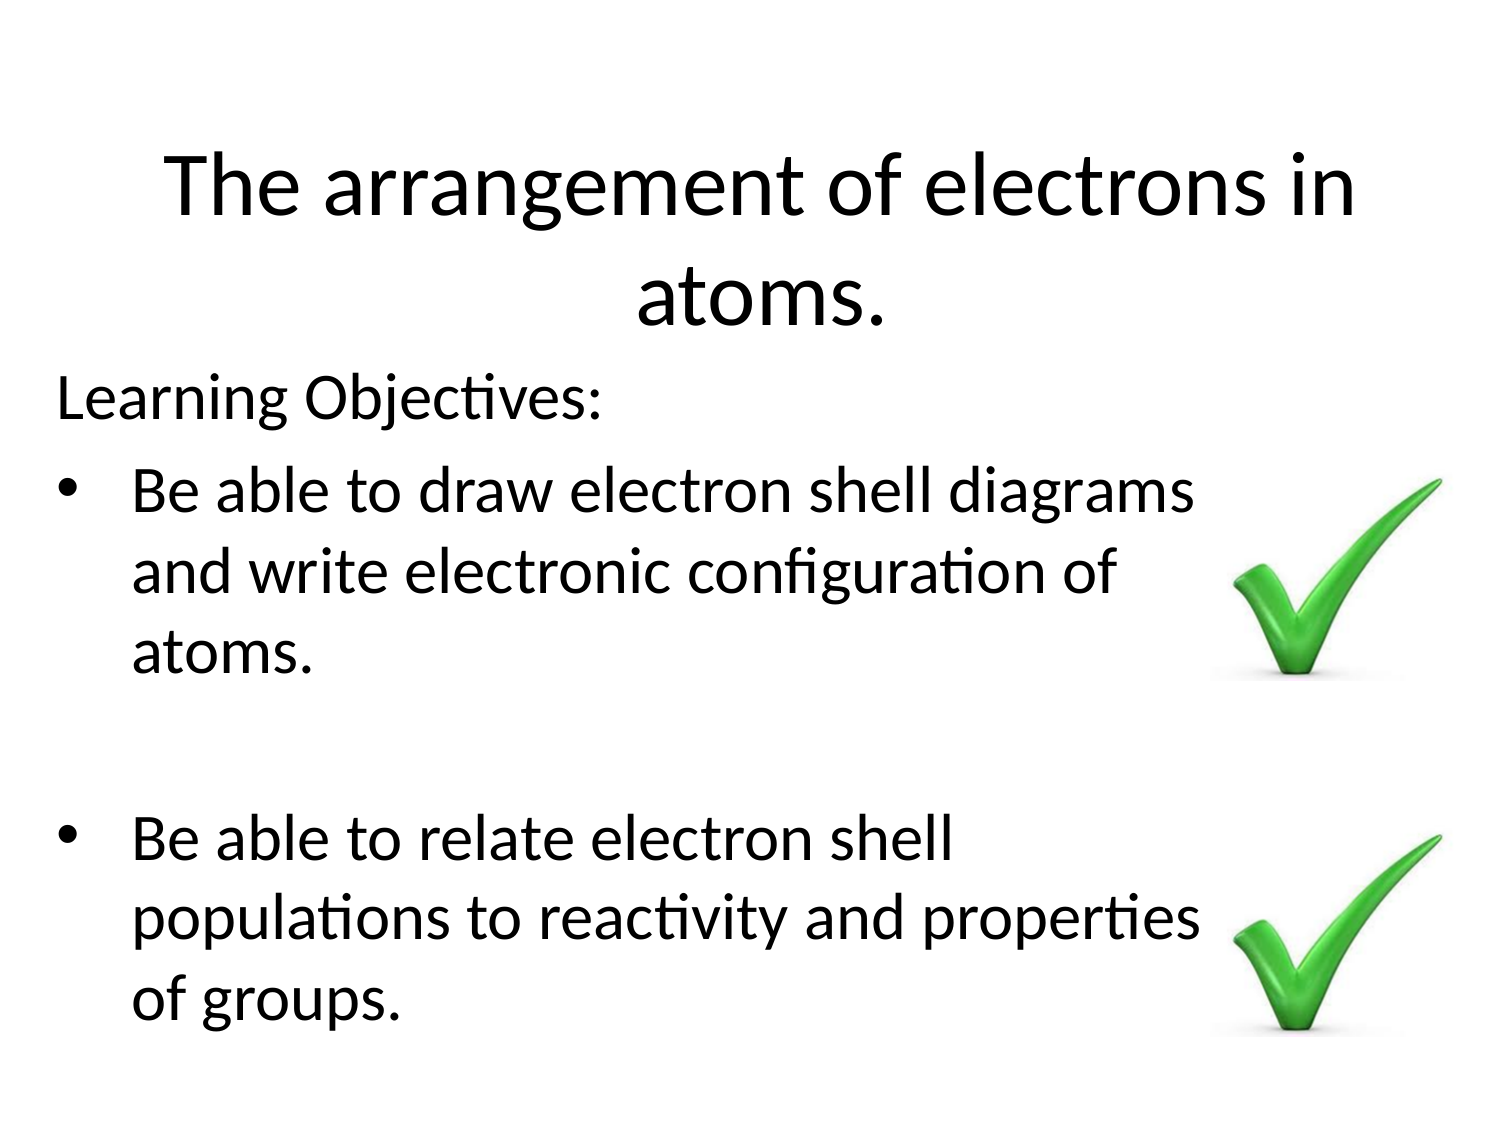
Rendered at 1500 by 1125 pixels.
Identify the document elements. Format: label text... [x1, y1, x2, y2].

subtitle Learning Objectives: Be able to draw electron shell diagrams and write electronic configuration of atoms. Be able to relate electron shell populations to reactivity and properties of groups. [41, 345, 1258, 1125]
title The arrangement of electrons in atoms. [88, 113, 1436, 355]
picture [1210, 799, 1457, 1038]
picture [1210, 443, 1457, 682]
